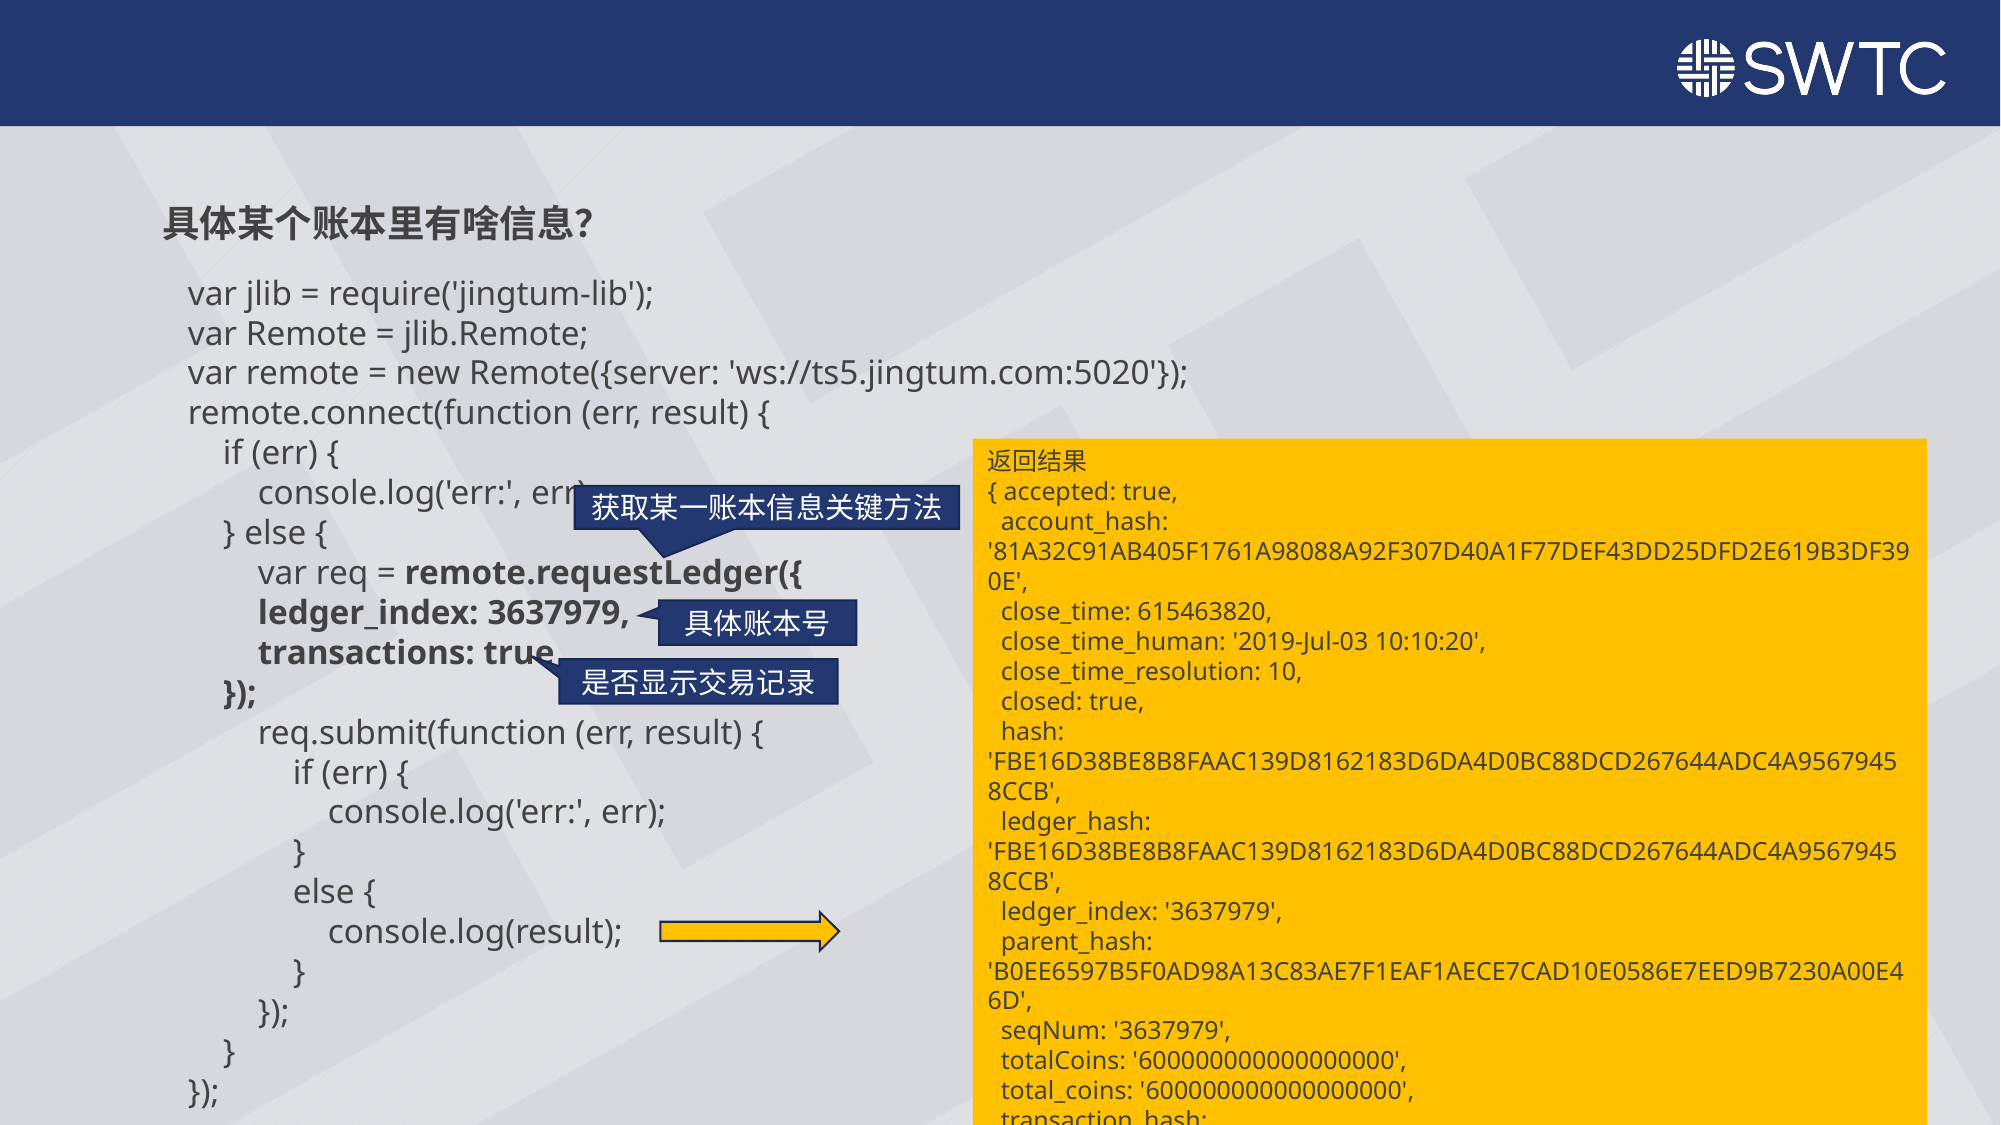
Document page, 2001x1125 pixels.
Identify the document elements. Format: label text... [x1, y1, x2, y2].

text_box 返回结果 { accepted: true, account_hash: '81A32C91AB405F1761A98088A92F307D40A1F77DEF43DD25DFD2E619B3DF390E', close_time: 615463820, close_time_human: '2019-Jul-03 10:10:20', close_time_resolution: 10, closed: true, hash: 'FBE16D38BE8B8FAAC139D8162183D6DA4D0BC88DCD267644ADC4A95679458CCB', ledger_hash: 'FBE16D38BE8B8FAAC139D8162183D6DA4D0BC88DCD267644ADC4A95679458CCB', ledger_index: '3637979', parent_hash: 'B0EE6597B5F0AD98A13C83AE7F1EAF1AECE7CAD10E0586E7EED9B7230A00E46D', seqNum: '3637979', totalCoins: '600000000000000000', total_coins: '600000000000000000', transaction_hash: '05B107D3F0041A23C0D758A39290ED01B3E4BD686B7B978BF78C9461A9117A26', transactions: [ 'C79B437A27DEF0761F98421190D4FFDB2F4F9947C7089E6E9AF04D9BF3FCD70A' ] } [1330, 438, 1928, 1125]
text_box 是否显示交易记录 [531, 655, 839, 705]
text_box 获取某一账本信息关键方法 [573, 484, 961, 559]
text_box var jlib = require('jingtum-lib'); var Remote = jlib.Remote; var remote = new Remote({server: 'ws://ts5.jingtum.com:5020'}); remote.connect(function (err, result) { if (err) { console.log('err:', err); } else { var req = remote.requestLedger({ ledger_index: 3637979, transactions: true }); req.submit(function (err, result) { if (err) { console.log('err:', err); } else { console.log(result); } }); } }); [173, 264, 1330, 1125]
text_box 具体账本号 [635, 599, 858, 646]
text_box [659, 909, 841, 954]
text_box 具体某个账本里有啥信息？ [147, 192, 847, 253]
